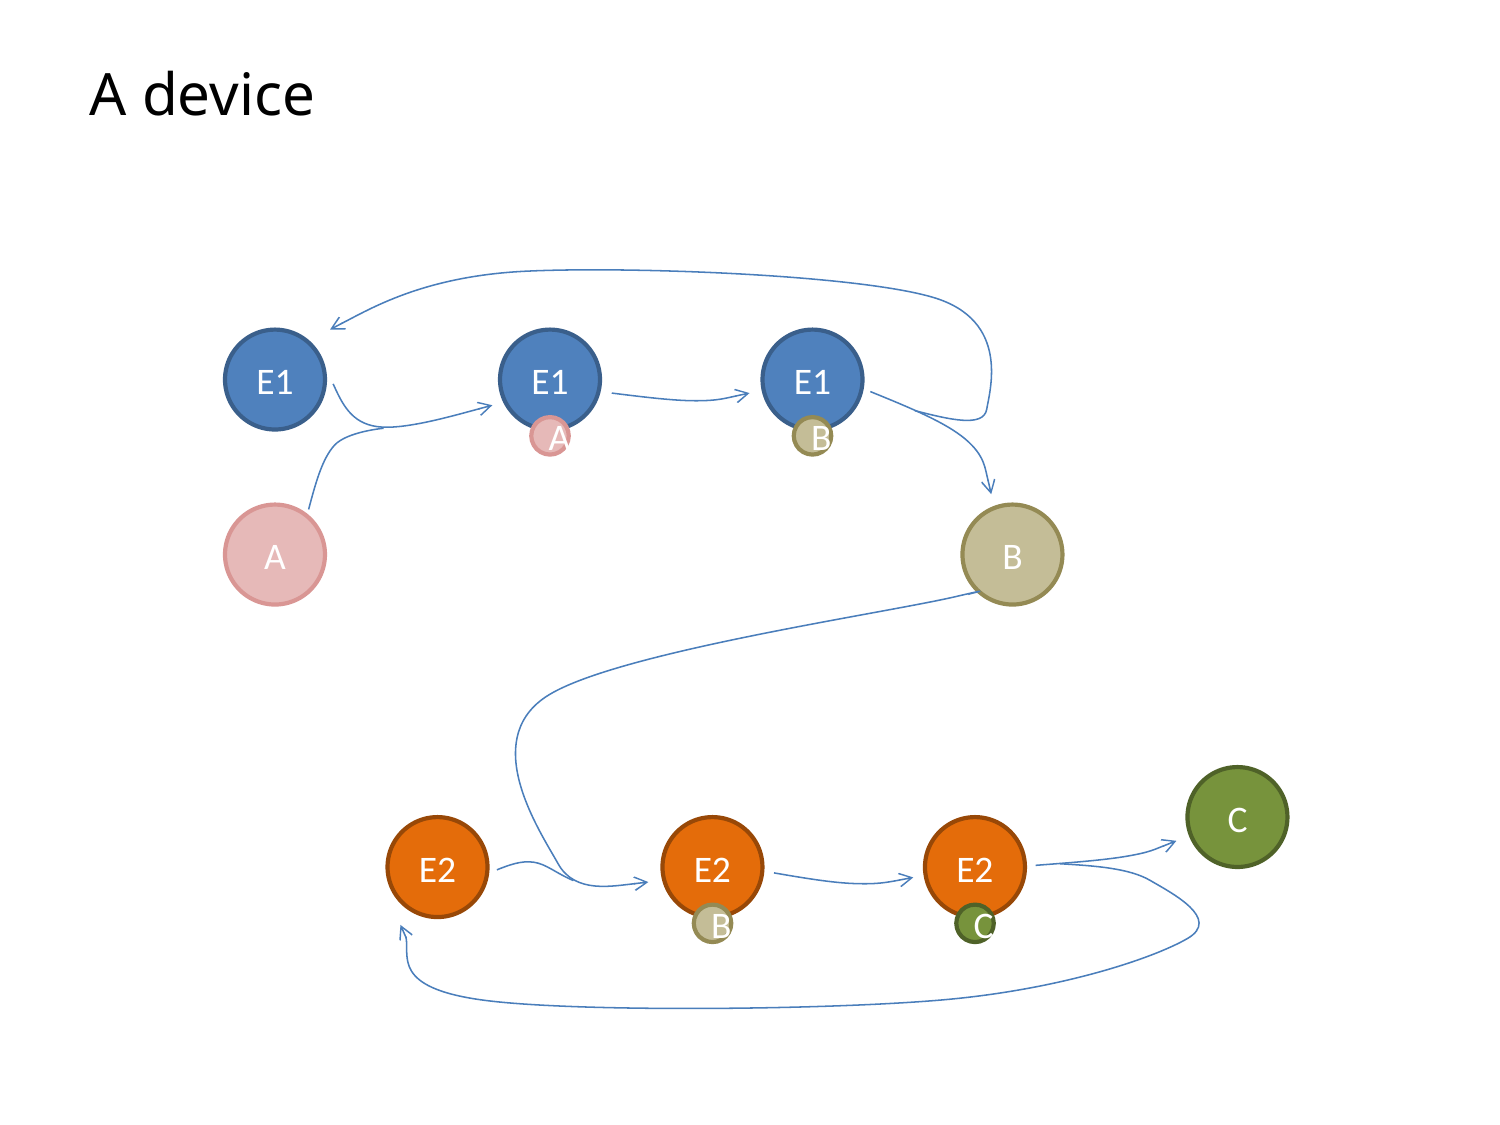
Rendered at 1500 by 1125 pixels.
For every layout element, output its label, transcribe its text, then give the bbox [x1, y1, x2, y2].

text_box [1035, 838, 1177, 865]
text_box [514, 590, 981, 891]
text_box B [791, 415, 834, 457]
text_box [332, 383, 493, 428]
text_box E2 [922, 814, 1028, 876]
text_box A device [75, 50, 1463, 135]
text_box E1 [497, 354, 603, 428]
text_box A [222, 502, 328, 607]
text_box [773, 872, 912, 884]
text_box B [960, 502, 1065, 607]
text_box [330, 269, 993, 422]
text_box E2 [660, 816, 765, 899]
text_box E1 [222, 327, 328, 432]
text_box [399, 862, 1200, 1010]
text_box [496, 861, 574, 882]
text_box [889, 408, 996, 495]
text_box E2 [385, 814, 490, 920]
text_box [307, 427, 384, 510]
text_box E1 [761, 390, 859, 428]
text_box A [529, 415, 571, 457]
text_box [611, 388, 750, 403]
text_box C [1185, 764, 1290, 870]
